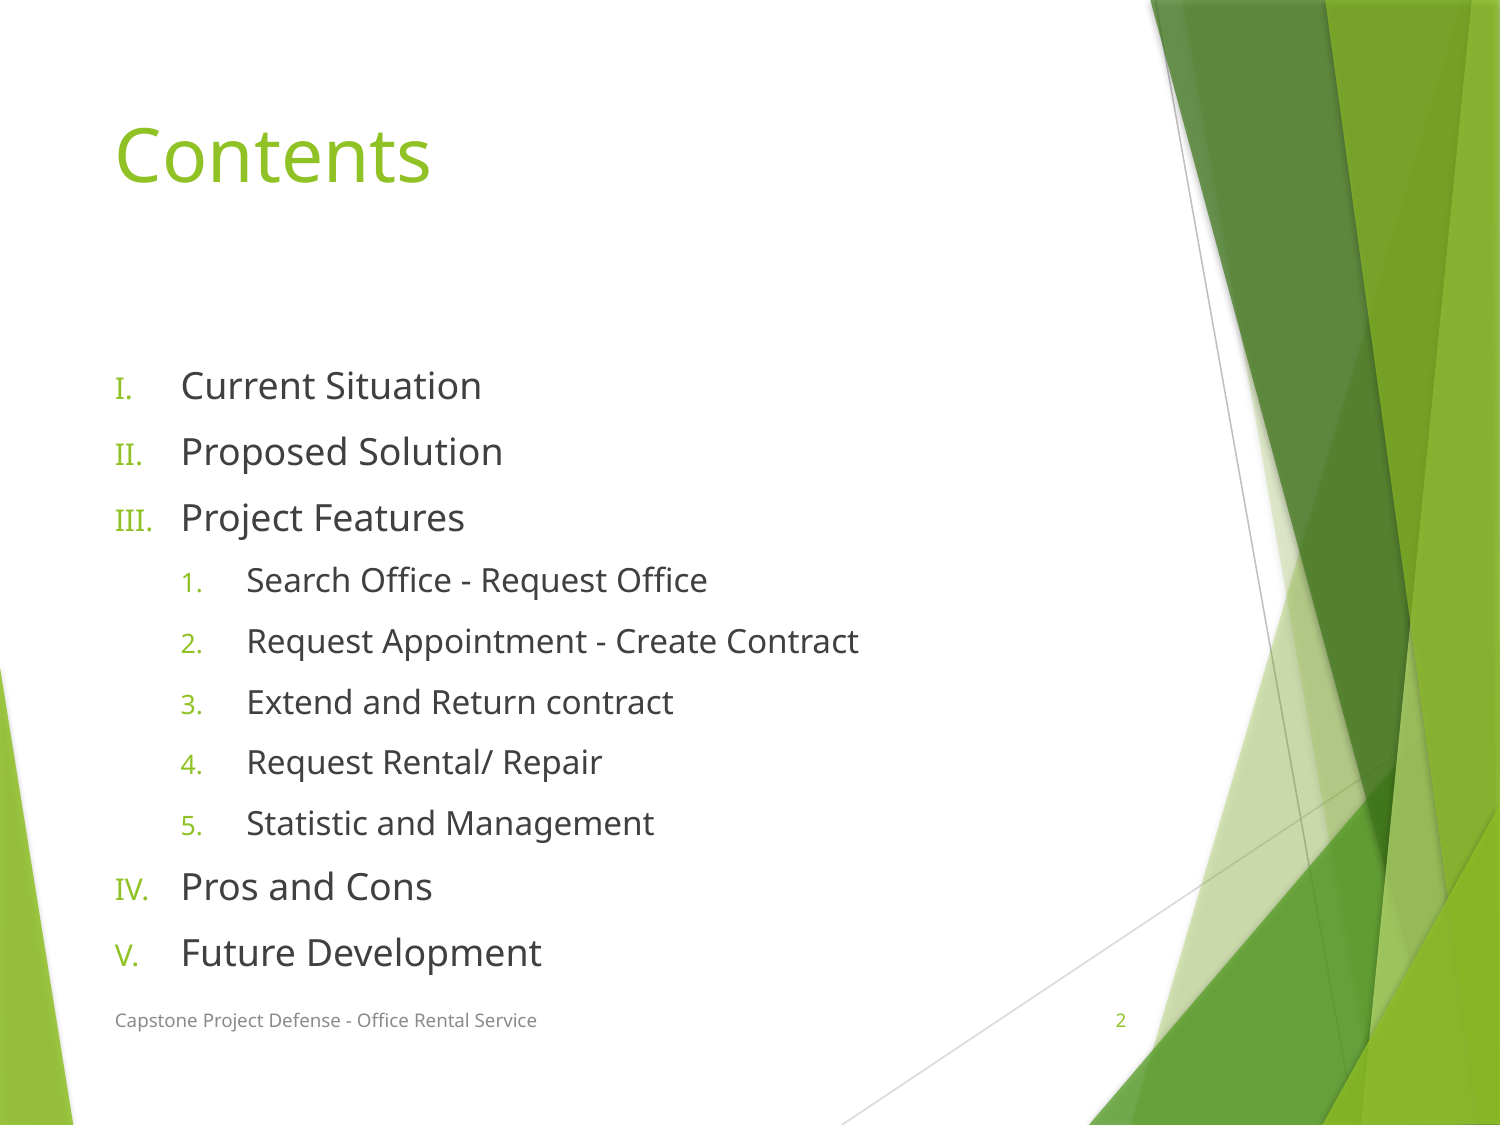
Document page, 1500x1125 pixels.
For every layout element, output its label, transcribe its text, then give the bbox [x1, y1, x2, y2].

slide_number 2 [1057, 991, 1142, 1051]
title Contents [99, 99, 1142, 317]
list Current Situation Proposed Solution Project Features Search Office - Request Office Request Appointment - Create Contract Extend and Return contract Request Rental/ Repair Statistic and Management Pros and Cons Future Development [99, 354, 1142, 992]
footer Capstone Project Defense - Office Rental Service [99, 991, 859, 1051]
